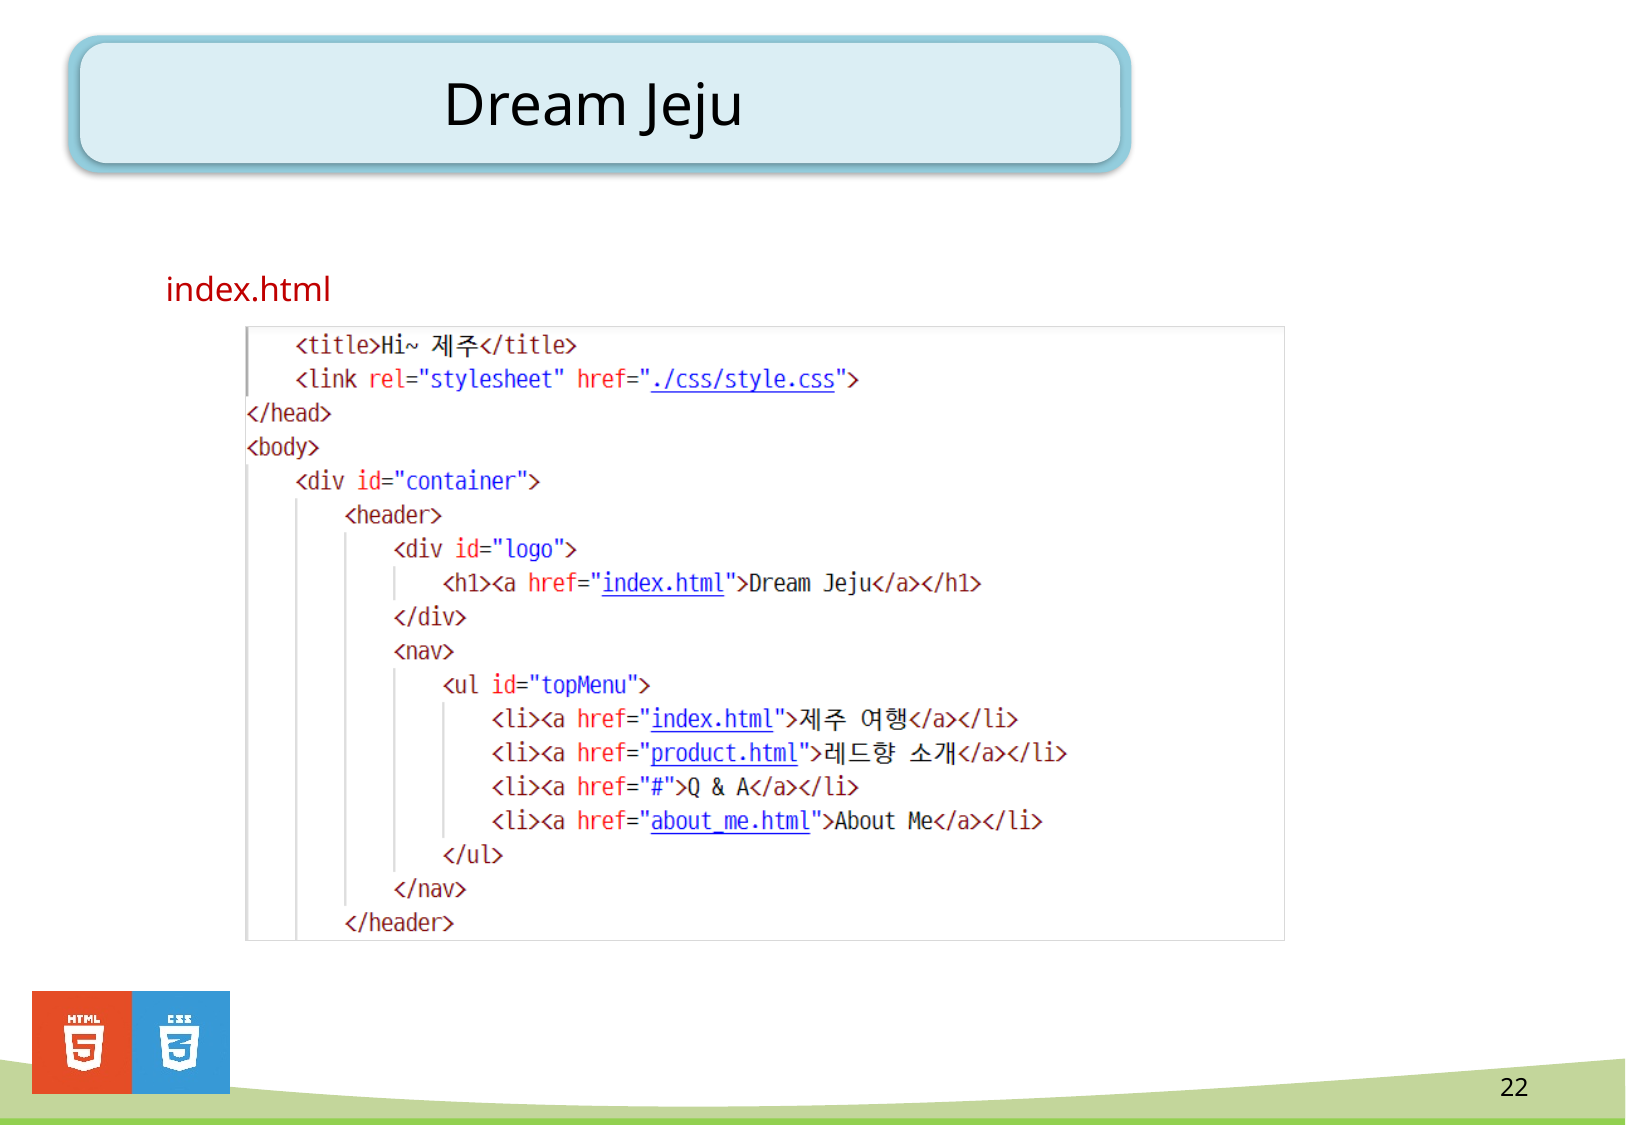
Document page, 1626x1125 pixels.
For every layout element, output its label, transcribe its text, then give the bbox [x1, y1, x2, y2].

picture [245, 326, 1286, 941]
text_box index.html [150, 241, 376, 316]
title Dream Jeju [68, 32, 1121, 173]
slide_number 22 [1452, 1058, 1544, 1119]
picture [32, 991, 230, 1094]
